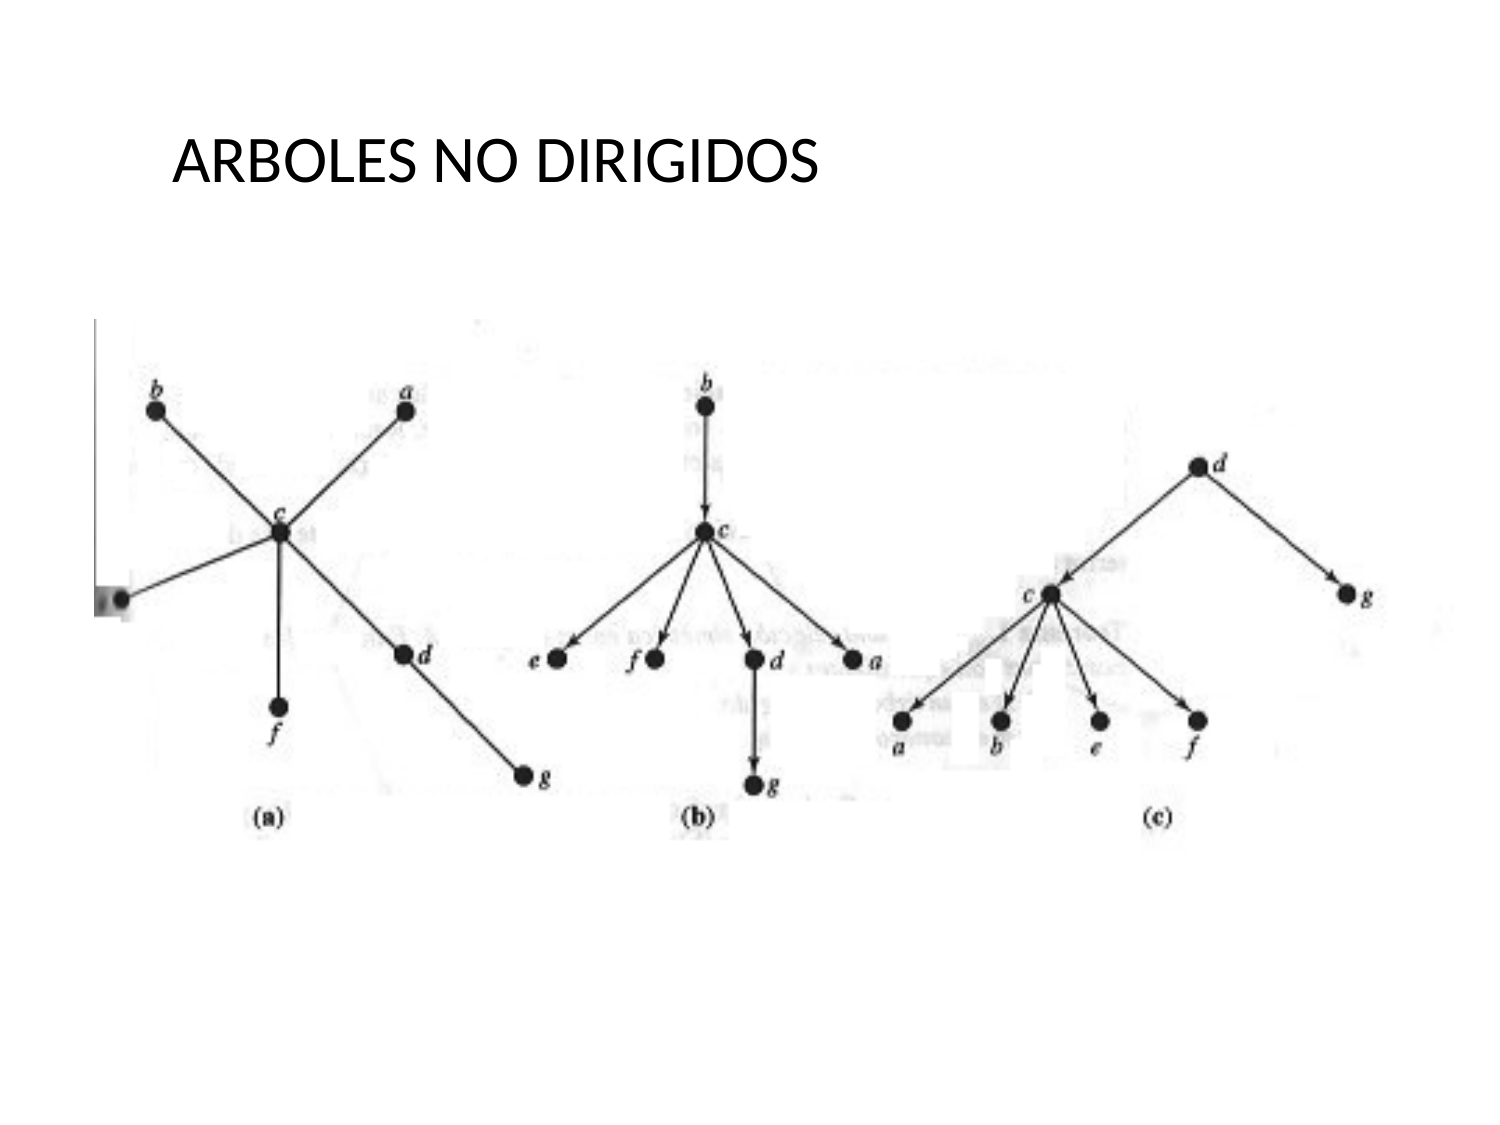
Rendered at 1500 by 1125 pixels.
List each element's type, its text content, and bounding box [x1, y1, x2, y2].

picture [94, 319, 1454, 880]
text_box ARBOLES NO DIRIGIDOS [157, 108, 959, 204]
